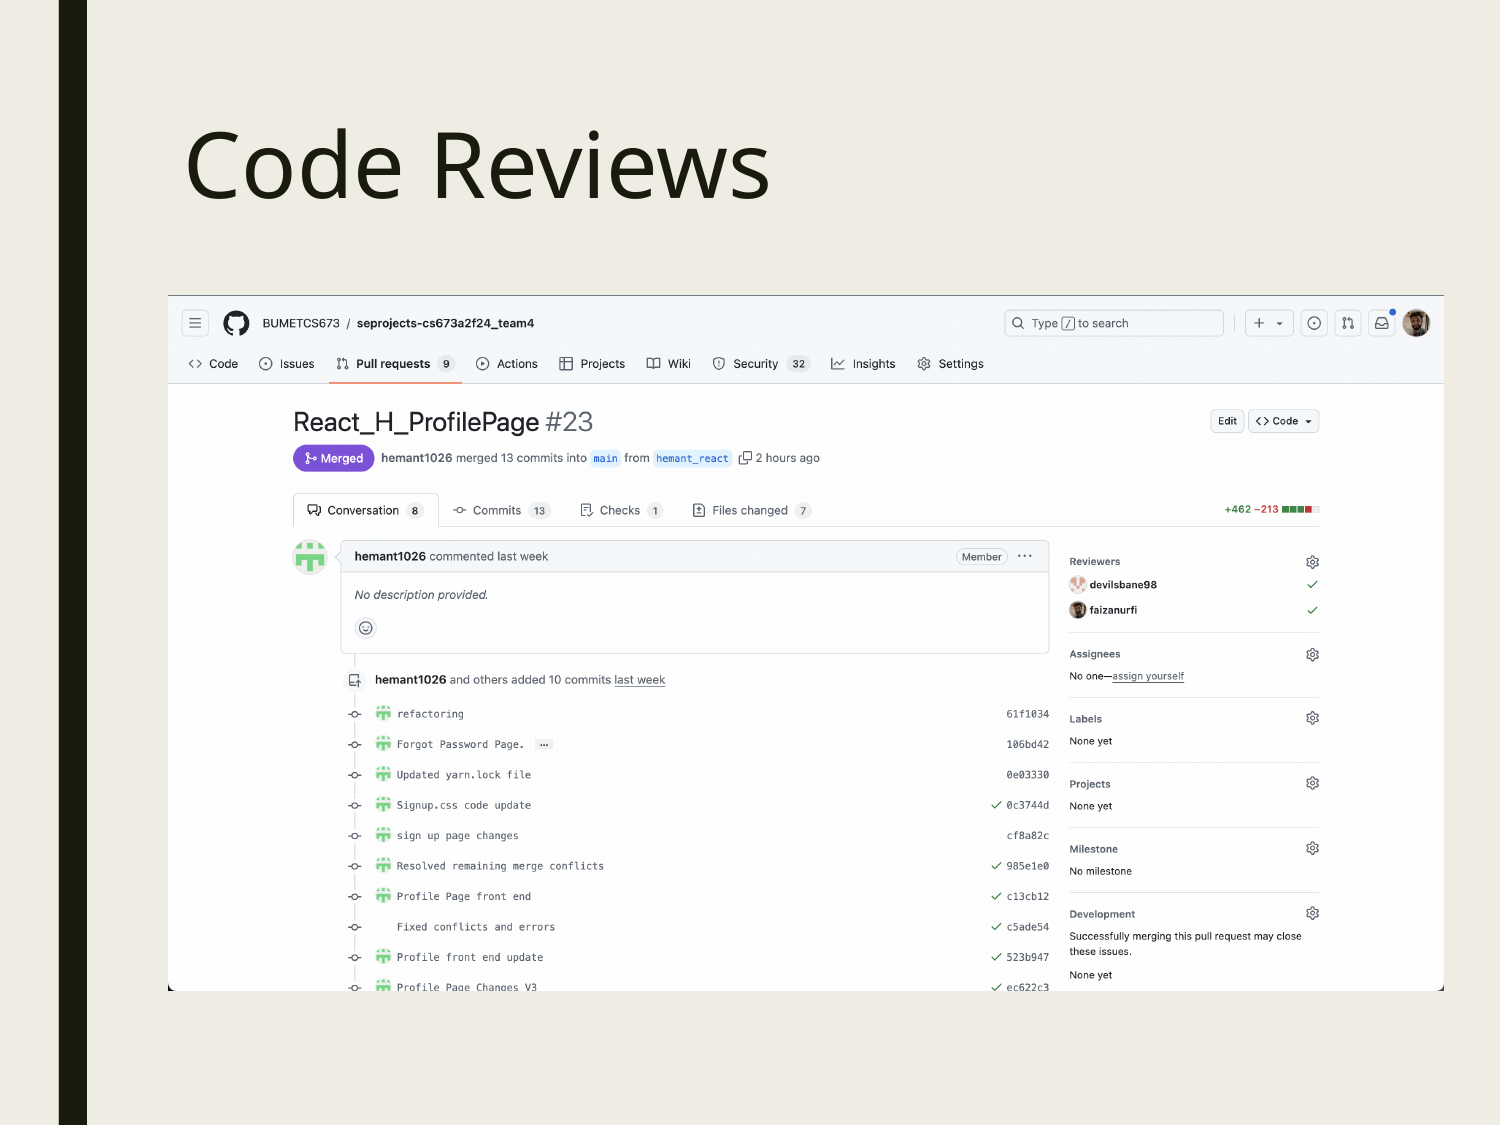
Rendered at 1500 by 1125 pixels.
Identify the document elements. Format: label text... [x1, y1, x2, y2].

title Code Reviews [168, 112, 1351, 232]
picture [168, 295, 1444, 991]
